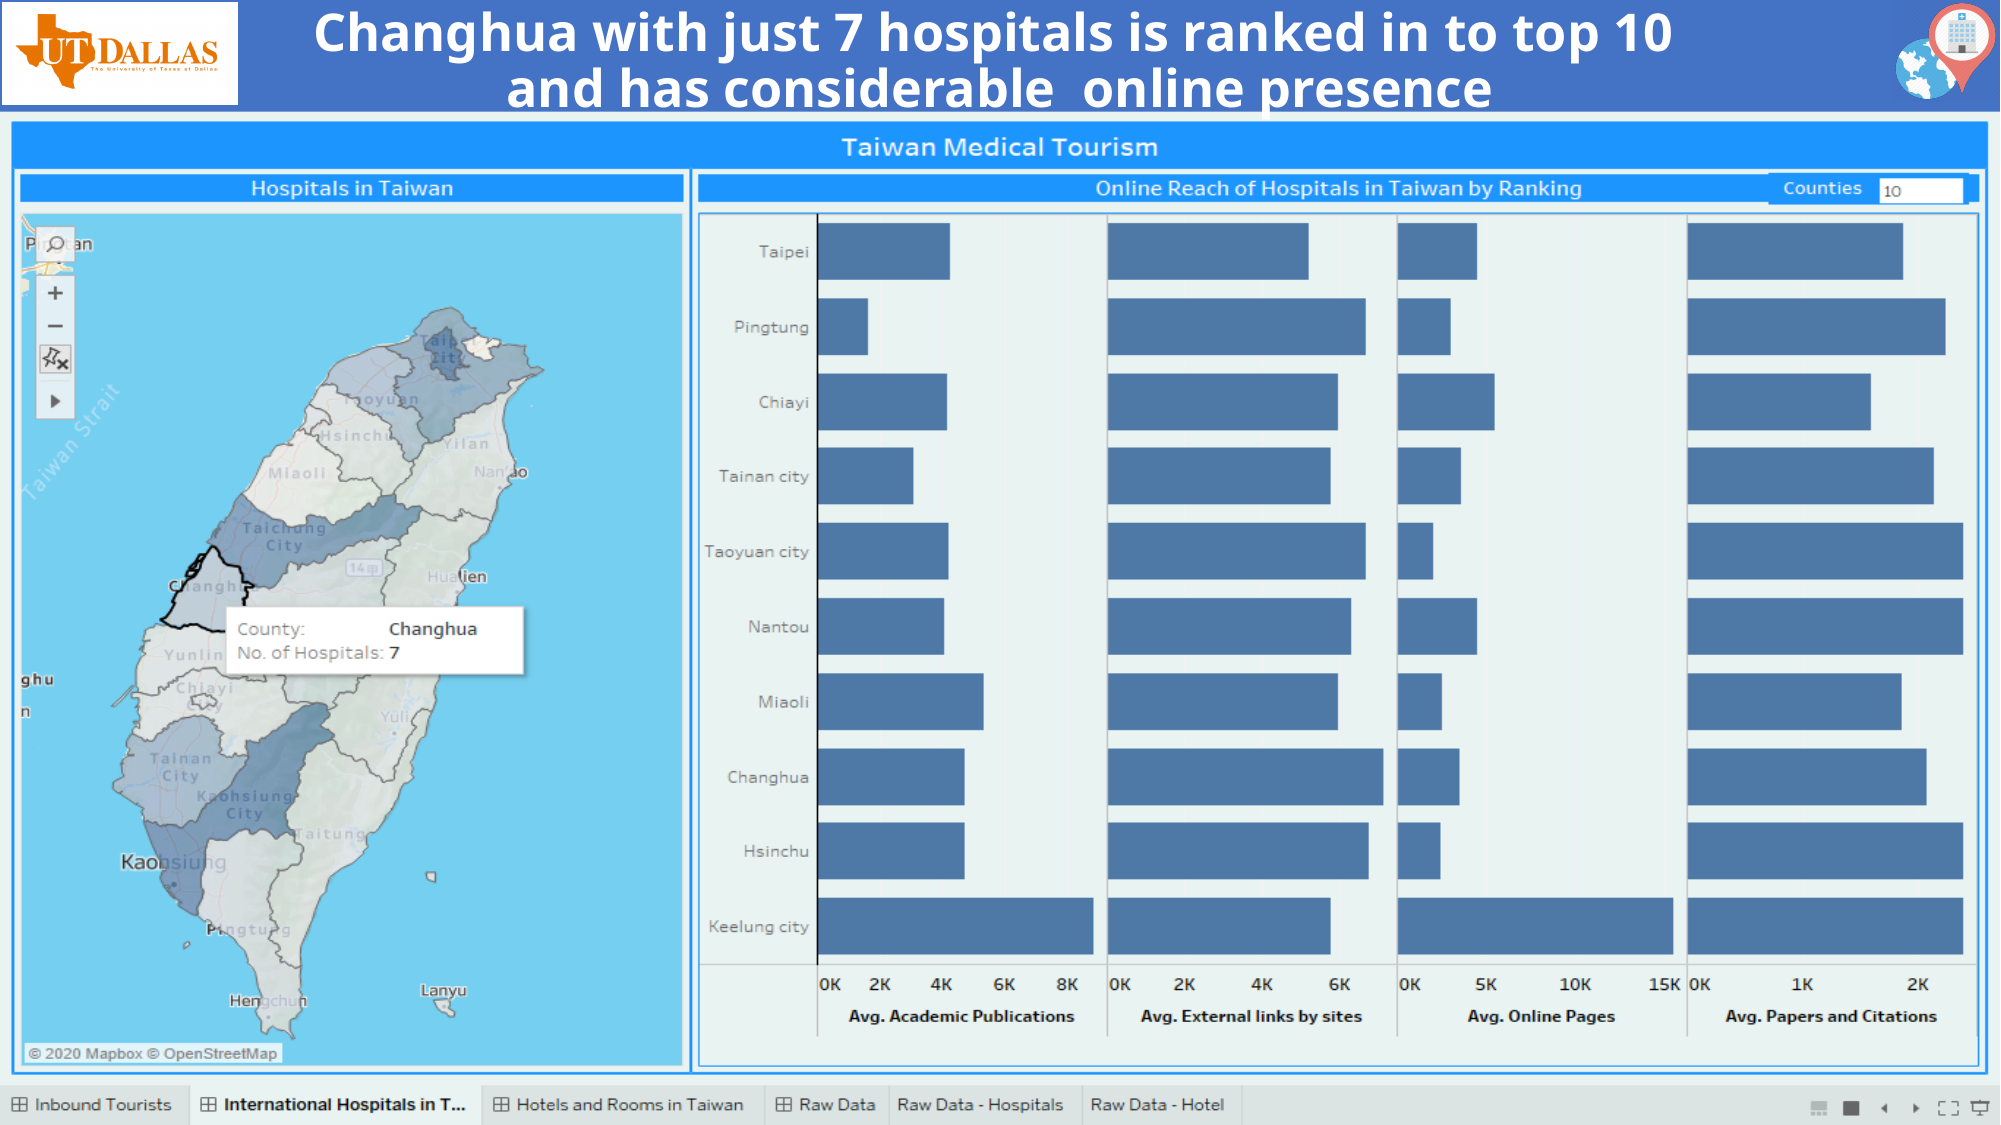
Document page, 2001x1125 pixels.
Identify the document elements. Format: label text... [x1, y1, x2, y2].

picture [1891, 0, 2000, 103]
picture [0, 111, 2000, 1125]
text_box Changhua with just 7 hospitals is ranked in to top 10 and has considerable online presence [0, 0, 2000, 111]
picture [2, 2, 238, 105]
